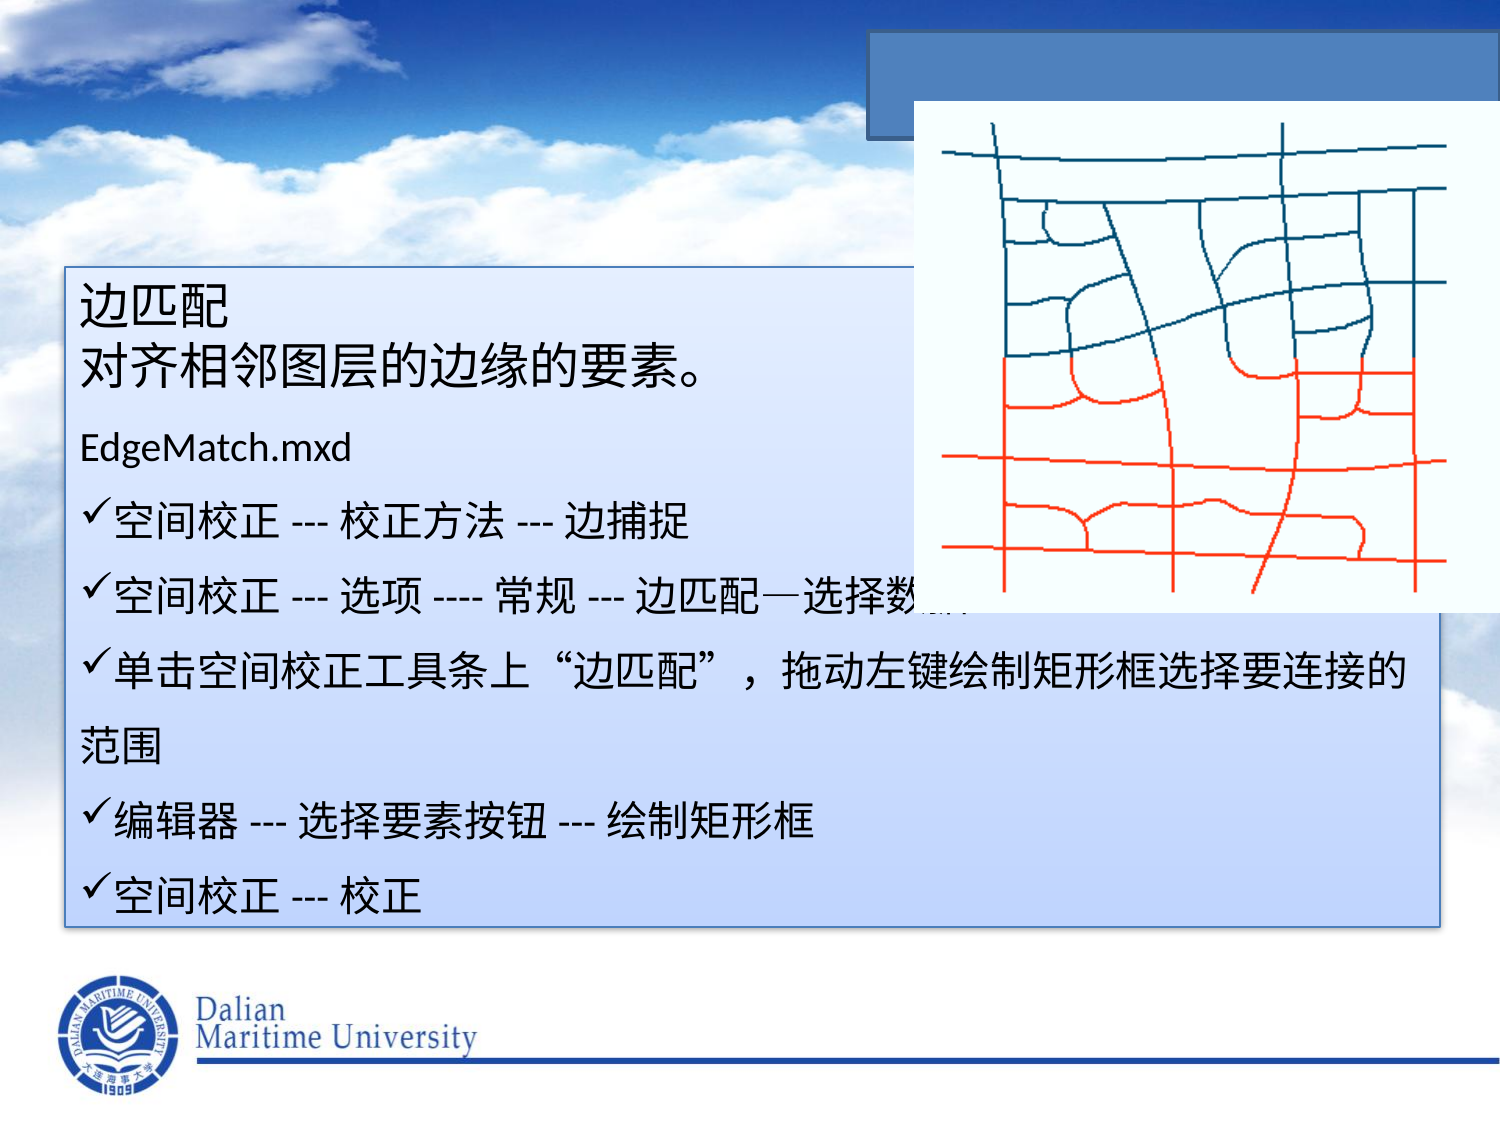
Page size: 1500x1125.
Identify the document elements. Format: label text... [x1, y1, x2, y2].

text_box 边匹配 对齐相邻图层的边缘的要素。 EdgeMatch.mxd 空间校正---校正方法---边捕捉 空间校正---选项----常规---边匹配—选择数据 单击空间校正工具条上“边匹配”，拖动左键绘制矩形框选择要连接的范围 编辑器---选择要素按钮---绘制矩形框 空间校正---校正 [64, 266, 1441, 928]
picture [0, 0, 1500, 1125]
